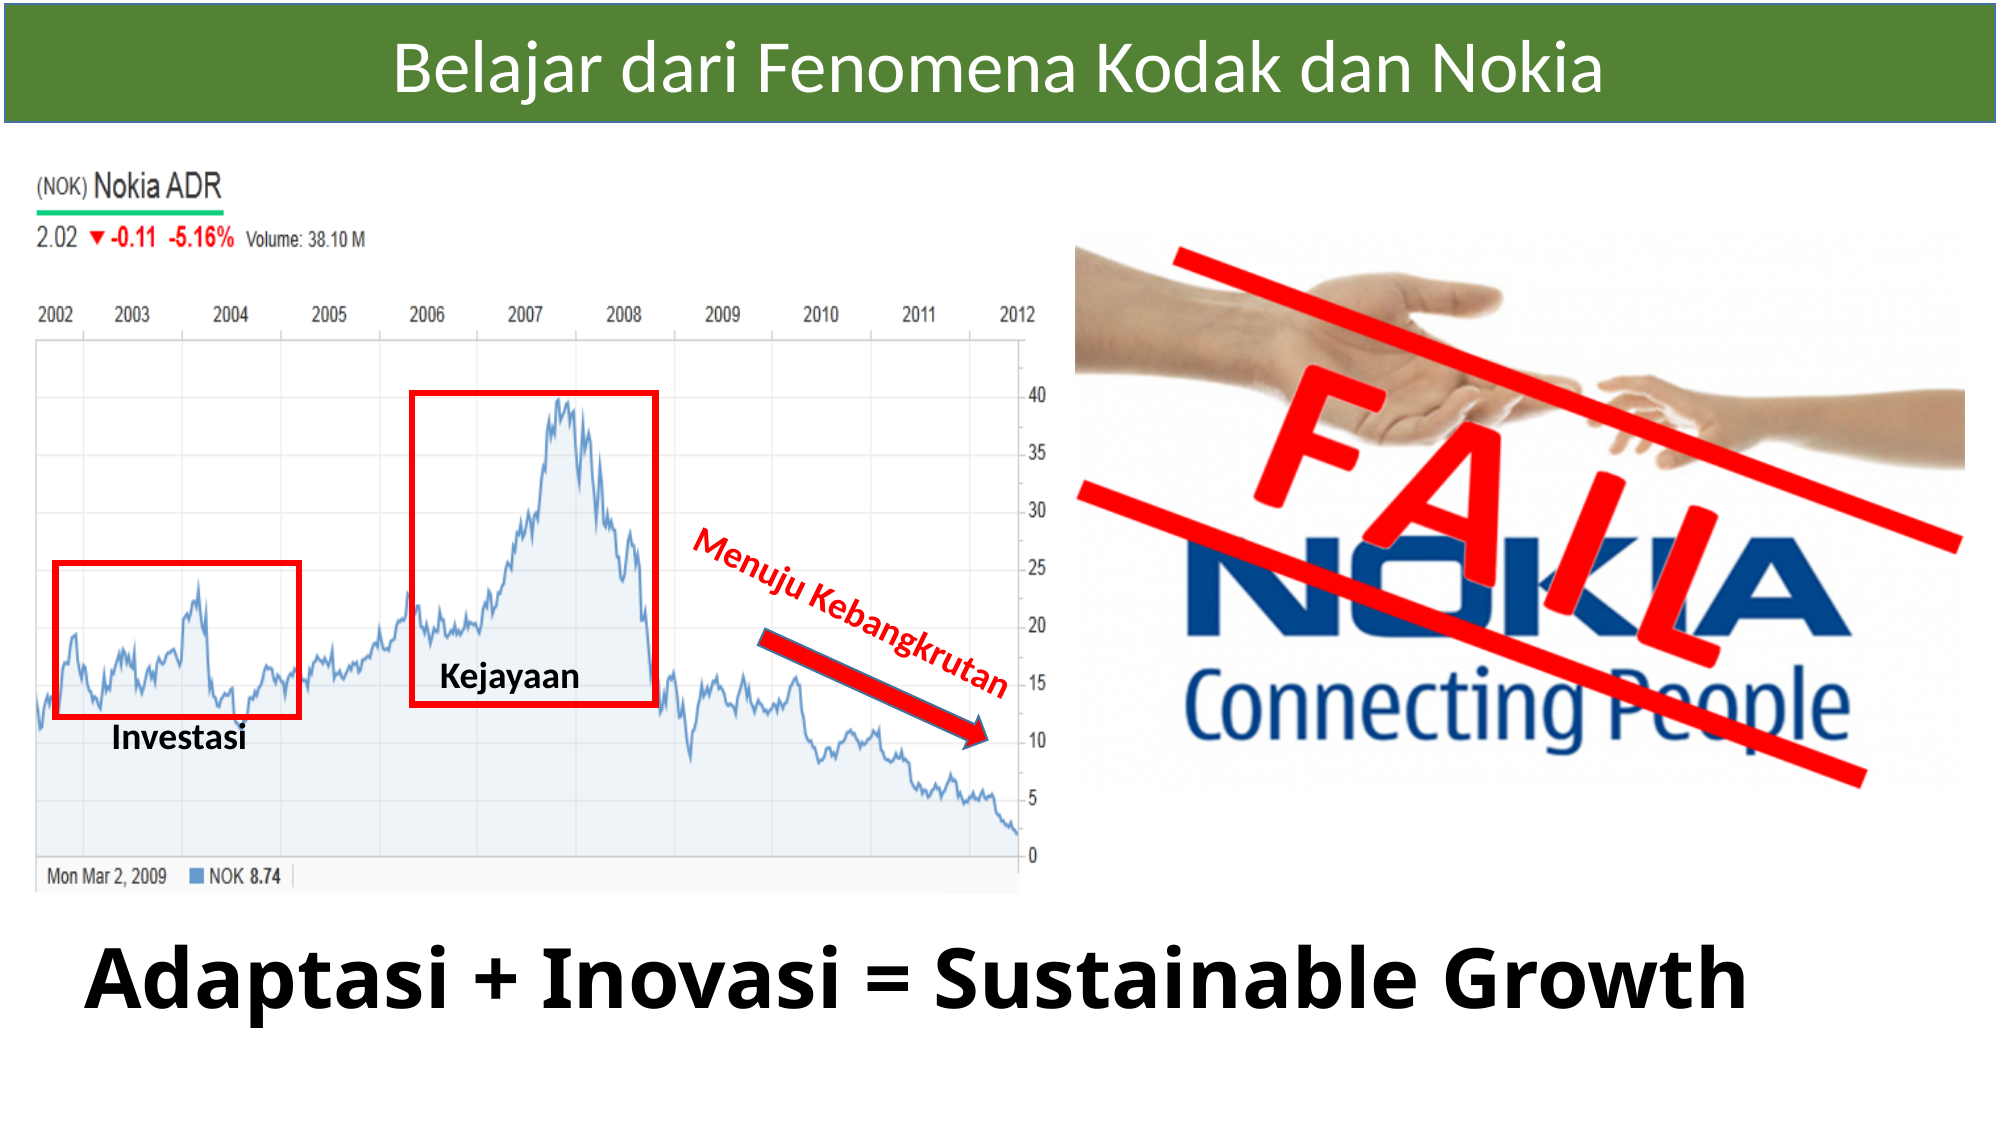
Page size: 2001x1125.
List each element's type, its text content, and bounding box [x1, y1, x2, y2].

text_box Adaptasi + Inovasi = Sustainable Growth [69, 917, 1766, 1033]
picture [1075, 228, 1965, 790]
picture [25, 146, 1064, 898]
text_box Belajar dari Fenomena Kodak dan Nokia [4, 3, 1996, 123]
